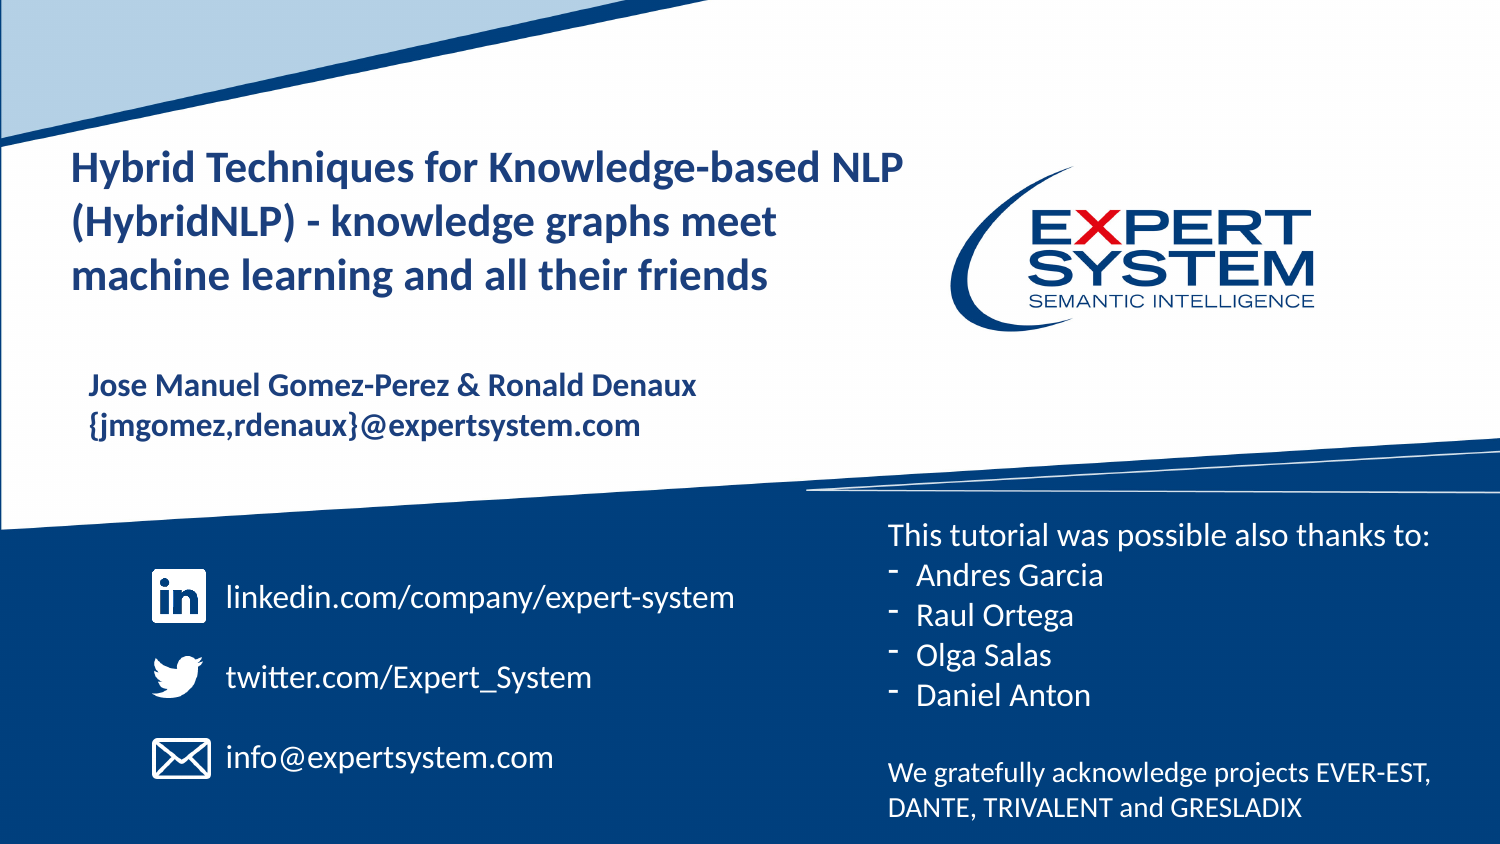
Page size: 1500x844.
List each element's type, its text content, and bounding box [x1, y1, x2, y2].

title Hybrid Techniques for Knowledge-based NLP (HybridNLP) - knowledge graphs meet machine learning and all their friends [0, 112, 951, 325]
list Jose Manuel Gomez-Perez & Ronald Denaux {jmgomez,rdenaux}@expertsystem.com [0, 327, 869, 451]
text_box This tutorial was possible also thanks to: Andres Garcia Raul Ortega Olga Salas Daniel Anton We gratefully acknowledge projects EVER-EST, DANTE, TRIVALENT and GRESLADIX [873, 506, 1496, 831]
picture [0, 0, 1500, 844]
